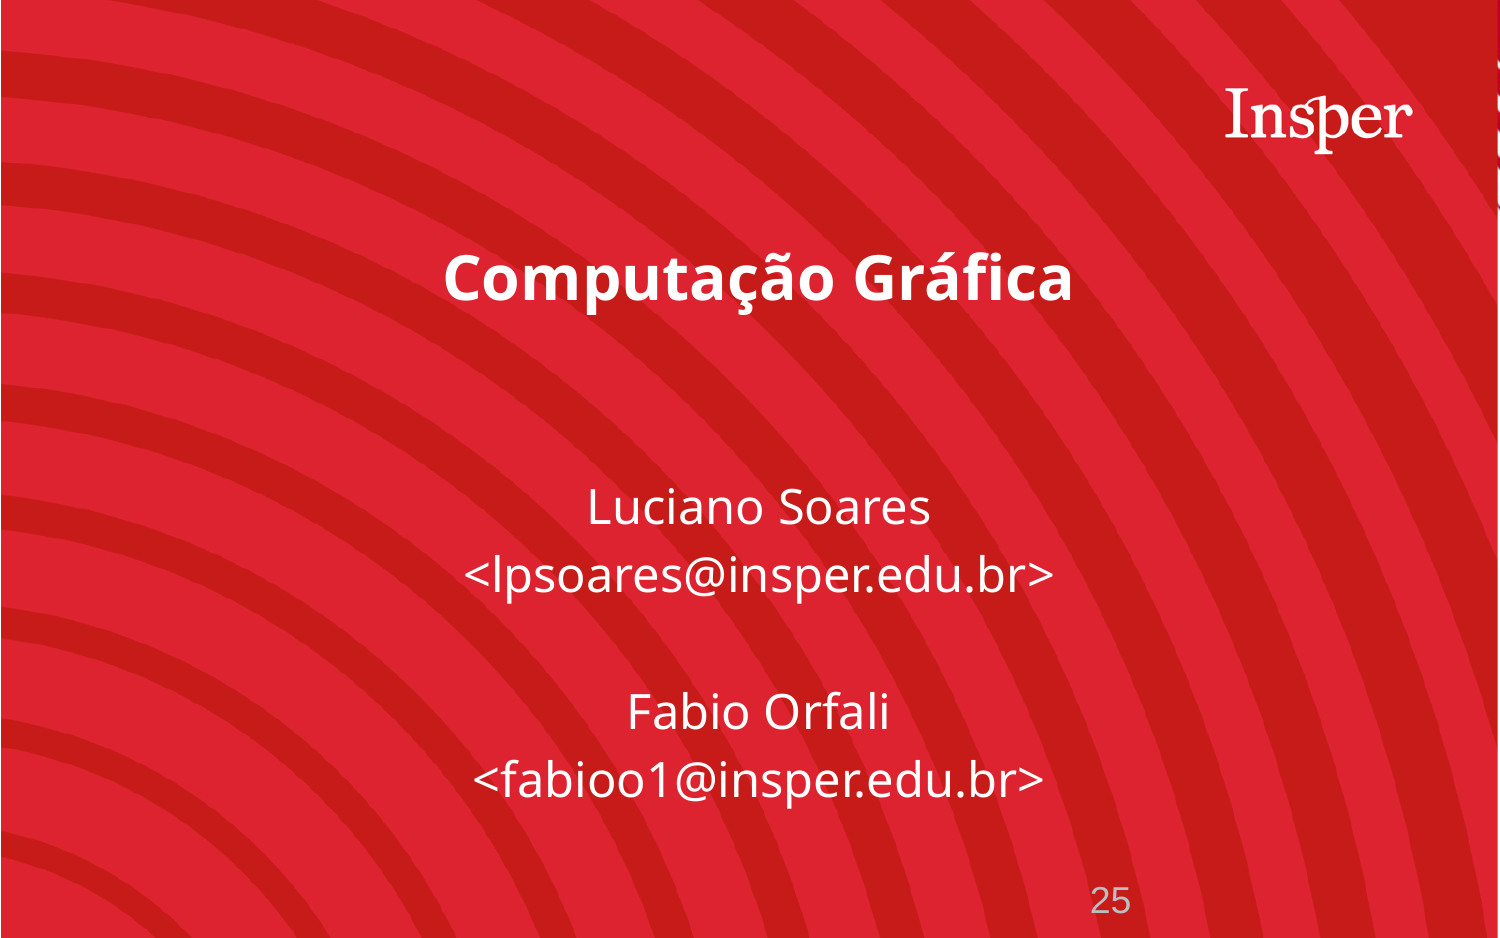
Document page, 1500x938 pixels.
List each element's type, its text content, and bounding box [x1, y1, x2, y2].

picture [1, 0, 1500, 938]
slide_number 25 [1074, 868, 1425, 919]
list Computação Gráfica [156, 230, 1362, 328]
list Luciano Soares <lpsoares@insper.edu.br> Fabio Orfali <fabioo1@insper.edu.br> [257, 468, 1262, 846]
